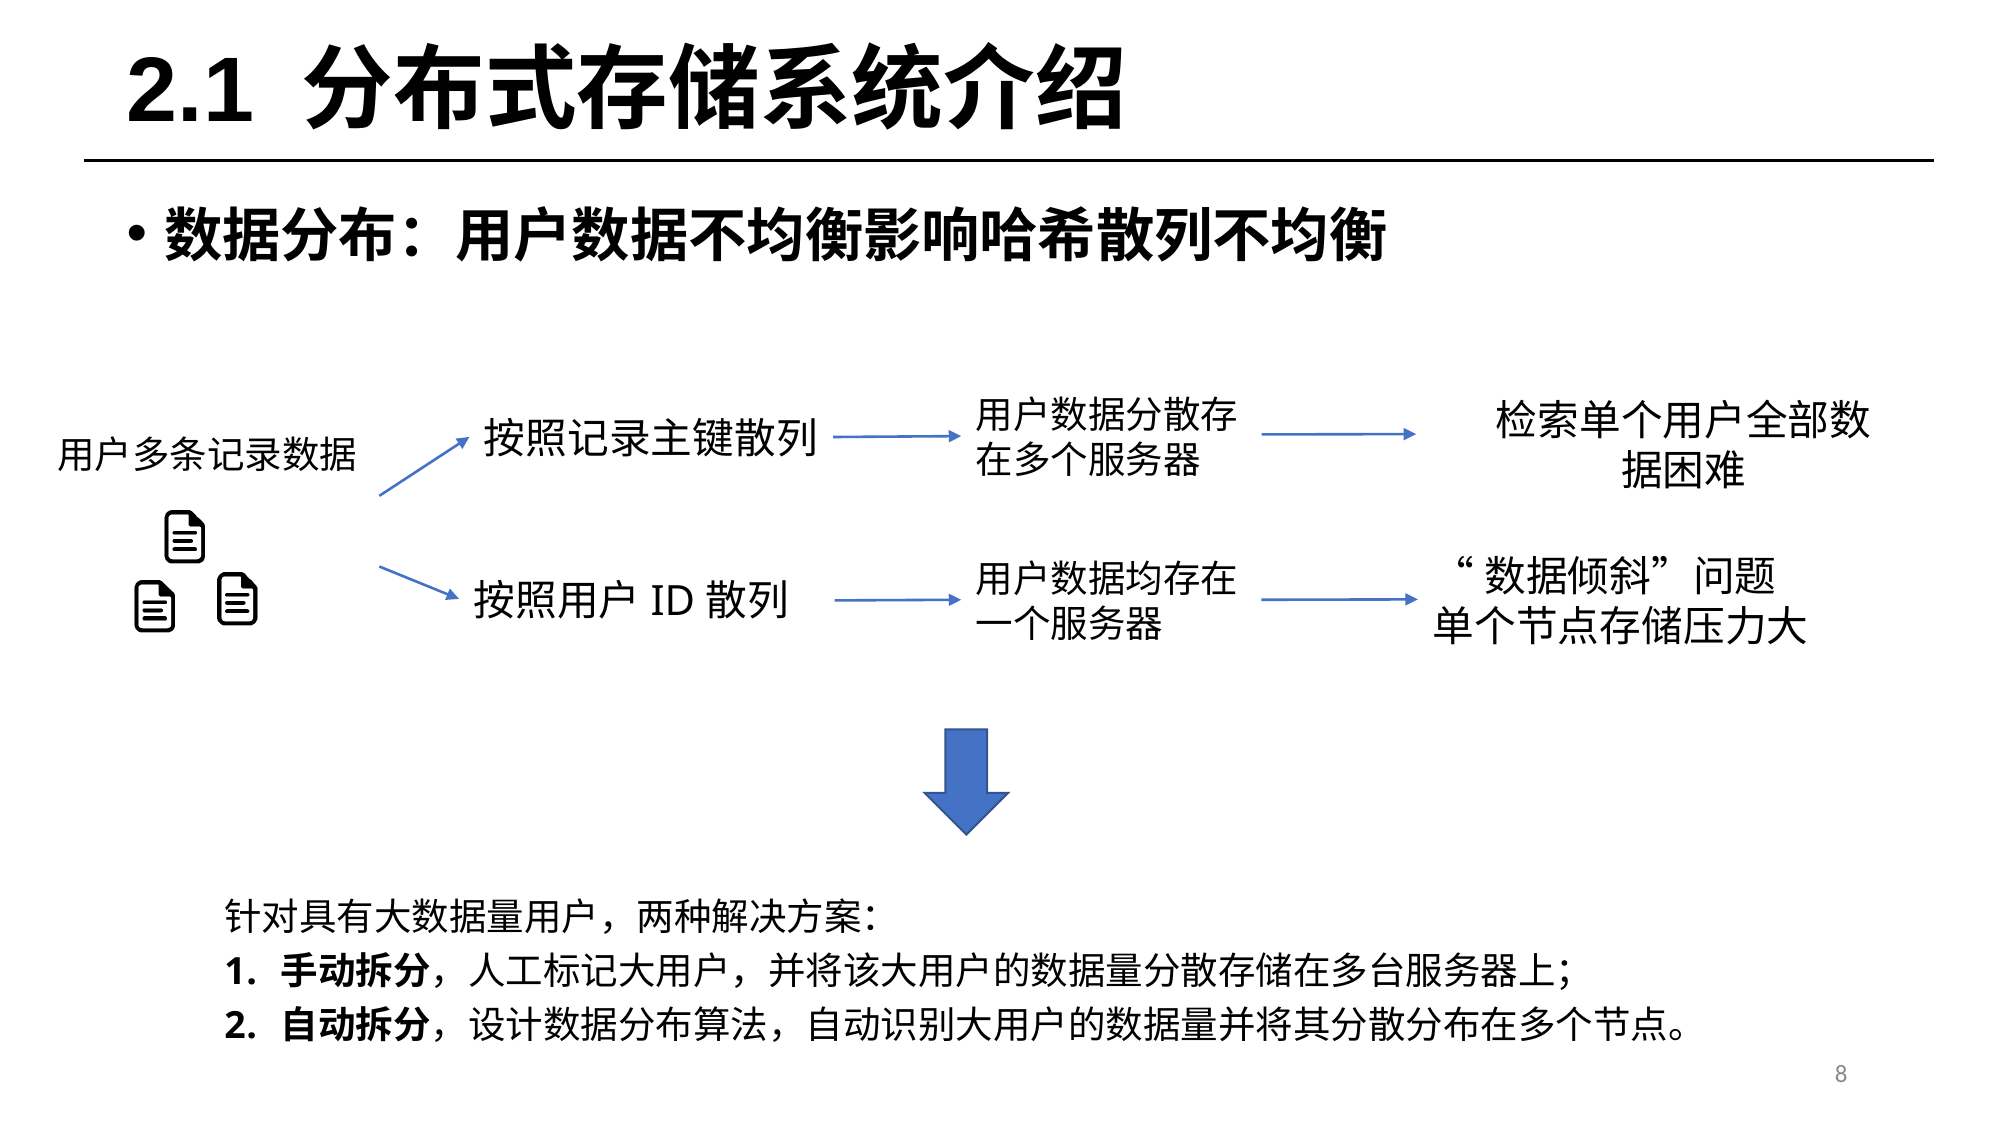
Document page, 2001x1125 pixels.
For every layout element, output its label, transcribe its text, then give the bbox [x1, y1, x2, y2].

text_box 用户多条记录数据 [42, 424, 373, 484]
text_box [1261, 386, 1907, 503]
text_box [834, 547, 1261, 654]
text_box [379, 566, 795, 633]
title 2.1 分布式存储系统介绍 [111, 22, 1905, 161]
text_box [379, 404, 835, 496]
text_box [1261, 541, 1826, 659]
slide_number 8 [1412, 1042, 1863, 1103]
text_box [834, 383, 1262, 490]
picture [158, 510, 212, 564]
list 数据分布：用户数据不均衡影响哈希散列不均衡 [111, 190, 1905, 317]
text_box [201, 729, 1728, 1051]
picture [128, 580, 182, 633]
picture [211, 572, 264, 626]
